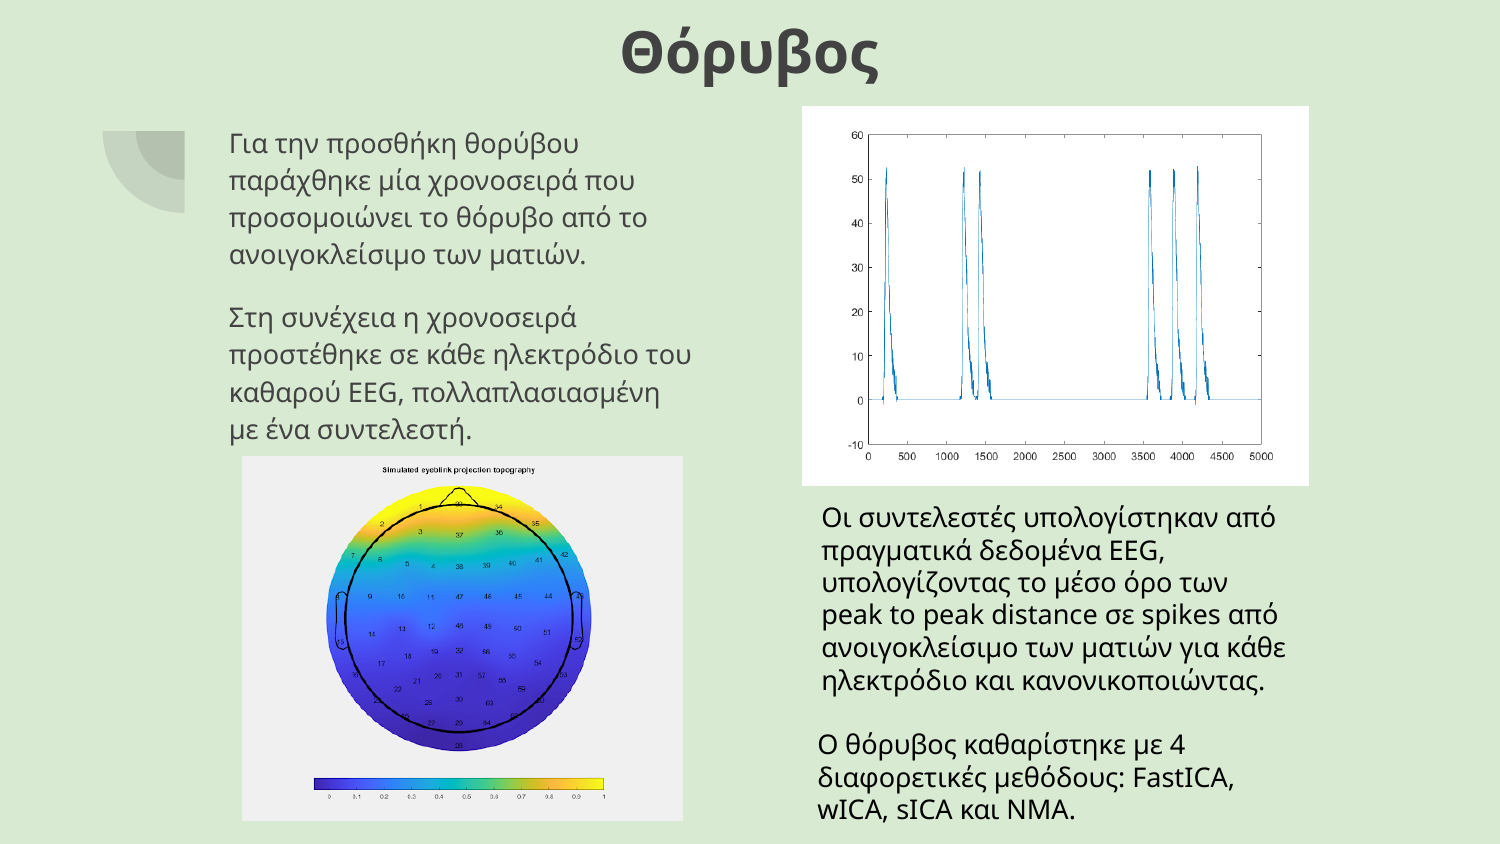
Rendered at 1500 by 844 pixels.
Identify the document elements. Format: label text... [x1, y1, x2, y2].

picture [801, 105, 1309, 486]
title Θόρυβος [604, 0, 977, 107]
text_box Οι συντελεστές υπολογίστηκαν από πραγματικά δεδομένα EEG, υπολογίζοντας το μέσο όρο των peak to peak distance σε spikes από ανοιγοκλείσιμο των ματιών για κάθε ηλεκτρόδιο και κανονικοποιώντας. [806, 494, 1304, 711]
picture [242, 456, 683, 821]
text_box Ο θόρυβος καθαρίστηκε με 4 διαφορετικές μεθόδους: FastICA, wICA, sICA και NMA. [802, 712, 1283, 841]
list Για την προσθήκη θορύβου παράχθηκε μία χρονοσειρά που προσομοιώνει το θόρυβο από το ανοιγοκλείσιμο των ματιών. Στη συνέχεια η χρονοσειρά προστέθηκε σε κάθε ηλεκτρόδιο του καθαρού EEG, πολλαπλασιασμένη με ένα συντελεστή. [213, 106, 712, 611]
